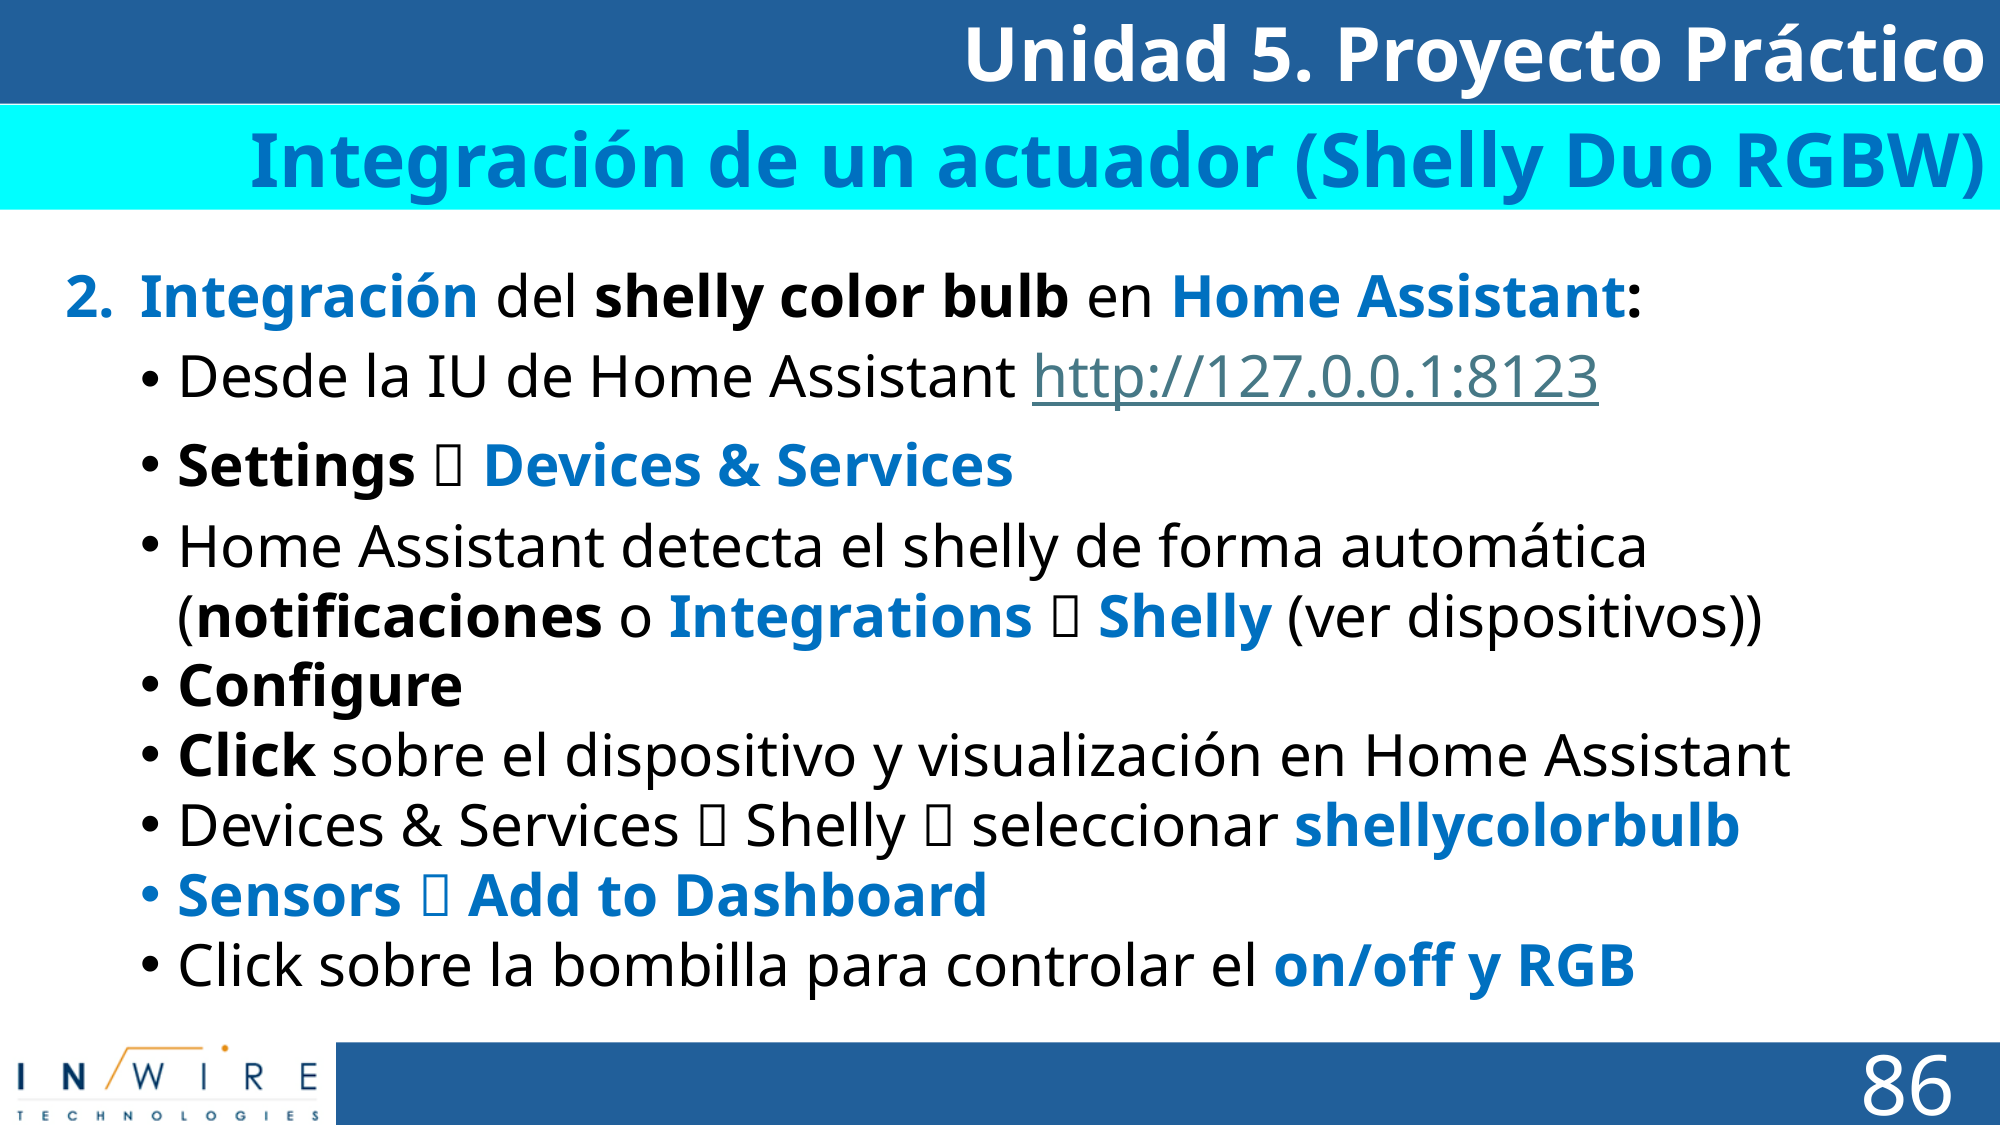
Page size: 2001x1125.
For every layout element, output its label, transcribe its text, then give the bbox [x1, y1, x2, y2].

text_box Integración de un actuador (Shelly Duo RGBW) [0, 104, 2000, 210]
picture [0, 1037, 336, 1125]
text_box Unidad 5. Proyecto Práctico [0, 0, 2000, 104]
list Integración del shelly color bulb en Home Assistant: Desde la IU de Home Assistant http://127.0.0.1:8123 Settings  Devices & Services Home Assistant detecta el shelly de forma automática (notificaciones o Integrations  Shelly (ver dispositivos)) Configure Click sobre el dispositivo y visualización en Home Assistant Devices & Services  Shelly  seleccionar shellycolorbulb Sensors  Add to Dashboard Click sobre la bombilla para controlar el on/off y RGB [50, 251, 1828, 1014]
